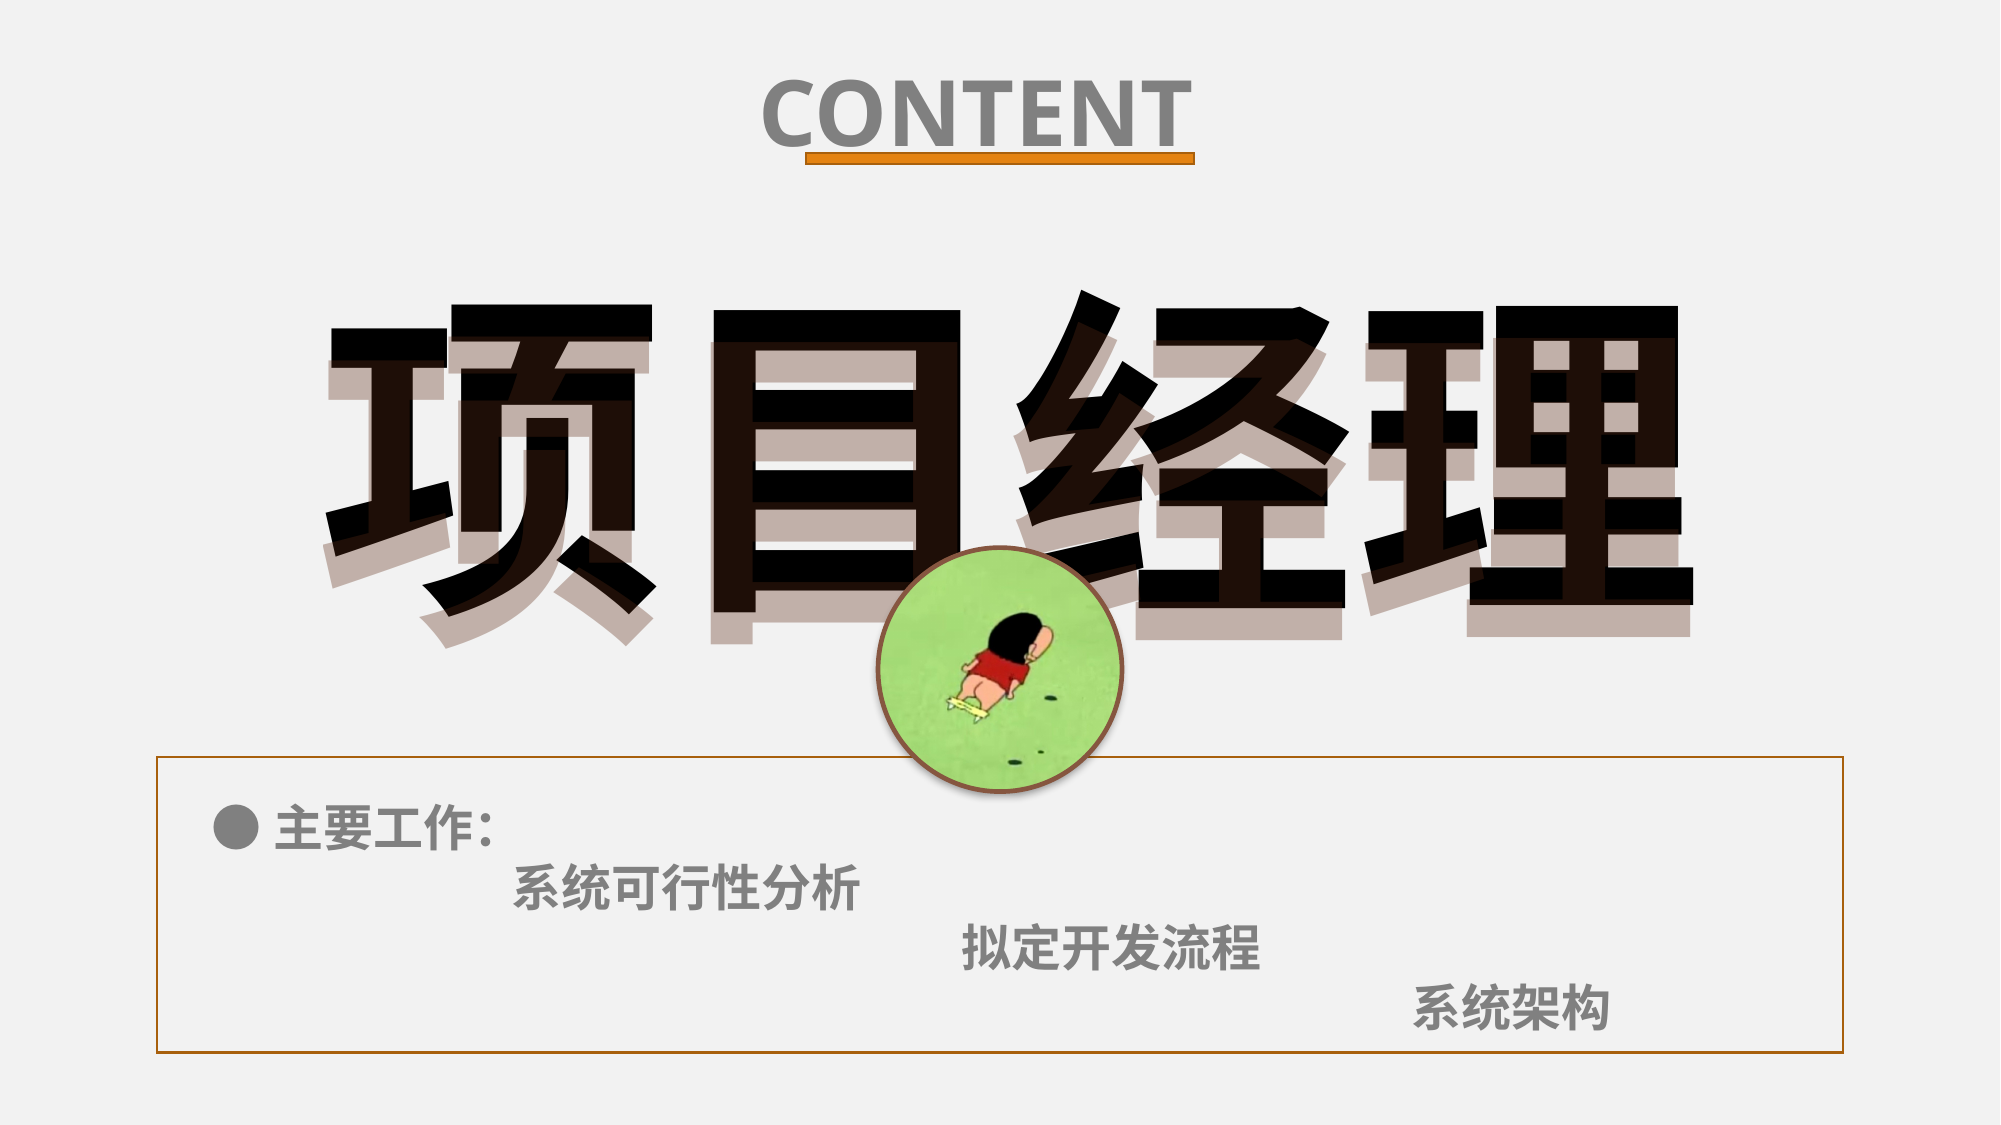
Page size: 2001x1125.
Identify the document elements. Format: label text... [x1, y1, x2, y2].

text_box [805, 152, 1195, 165]
text_box CONTENT [743, 47, 1209, 173]
text_box 项目经理 [304, 232, 1718, 663]
text_box [156, 756, 1844, 1054]
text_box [877, 547, 1122, 792]
text_box 项目经理 [301, 264, 1715, 694]
